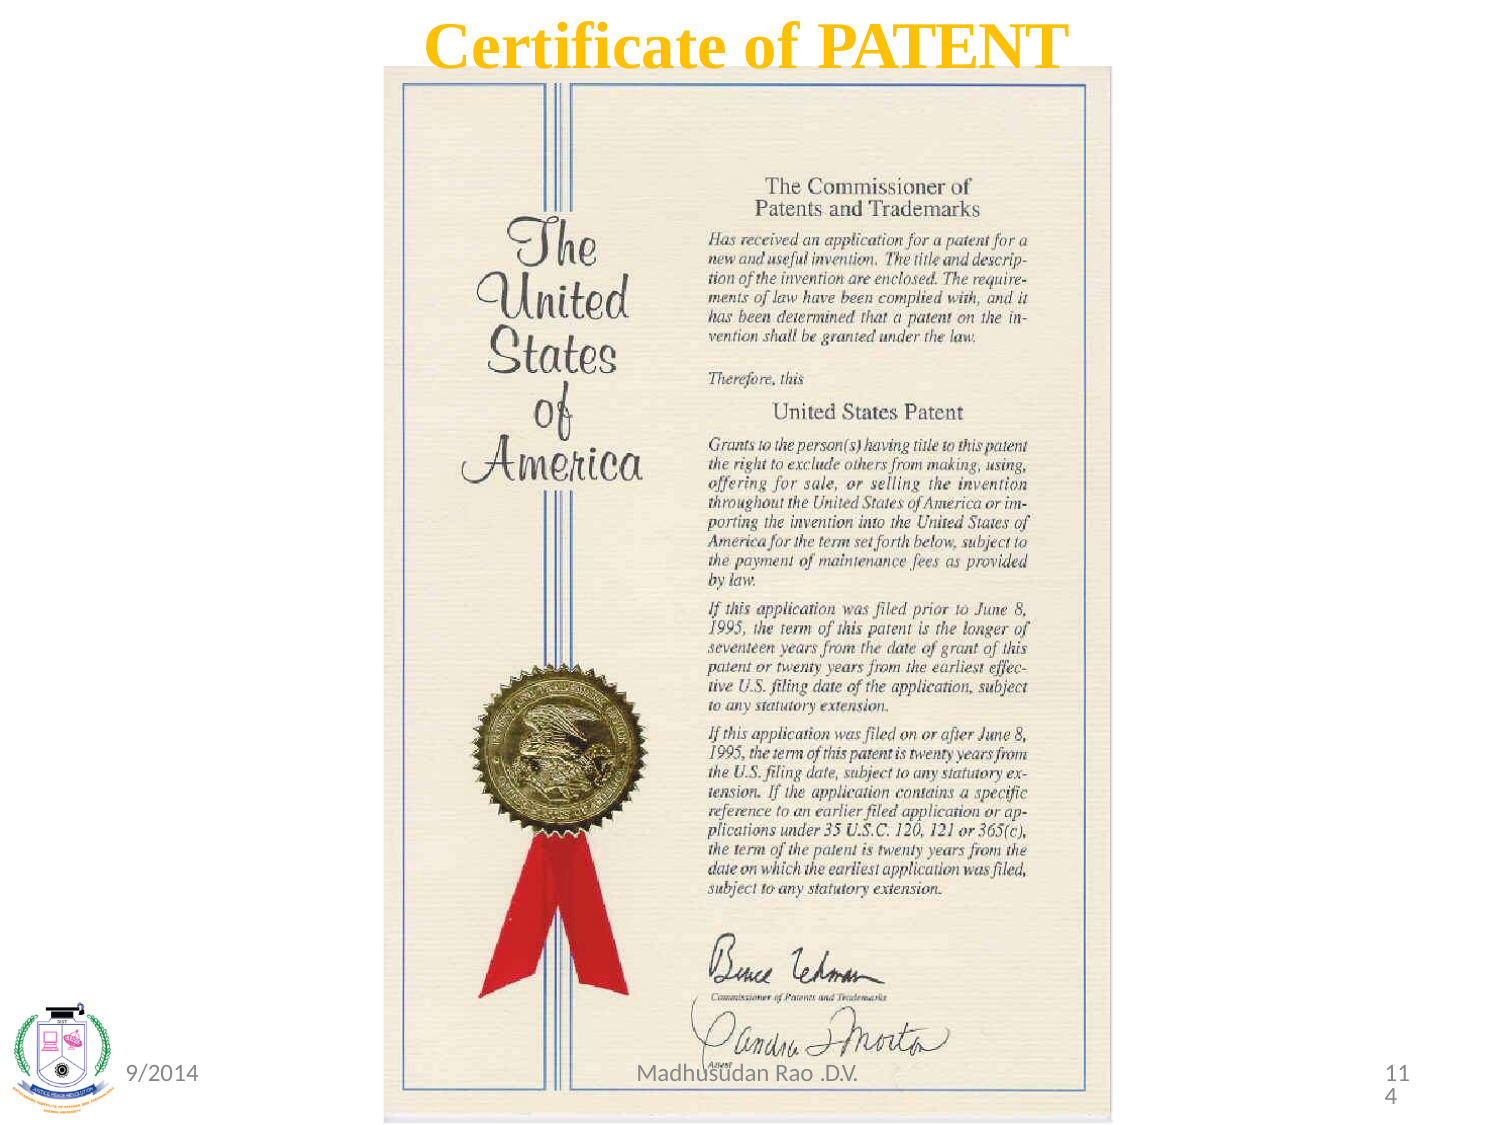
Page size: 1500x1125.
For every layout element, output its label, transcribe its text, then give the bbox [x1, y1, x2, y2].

title Certificate of PATENT [421, 0, 1079, 191]
picture [0, 999, 126, 1125]
footer 5/29/2014 [129, 1060, 201, 1125]
text_box [383, 66, 1113, 1125]
slide_number 114 [1380, 1057, 1415, 1125]
slide_number Madhusudan Rao .D.V. [634, 1060, 866, 1125]
